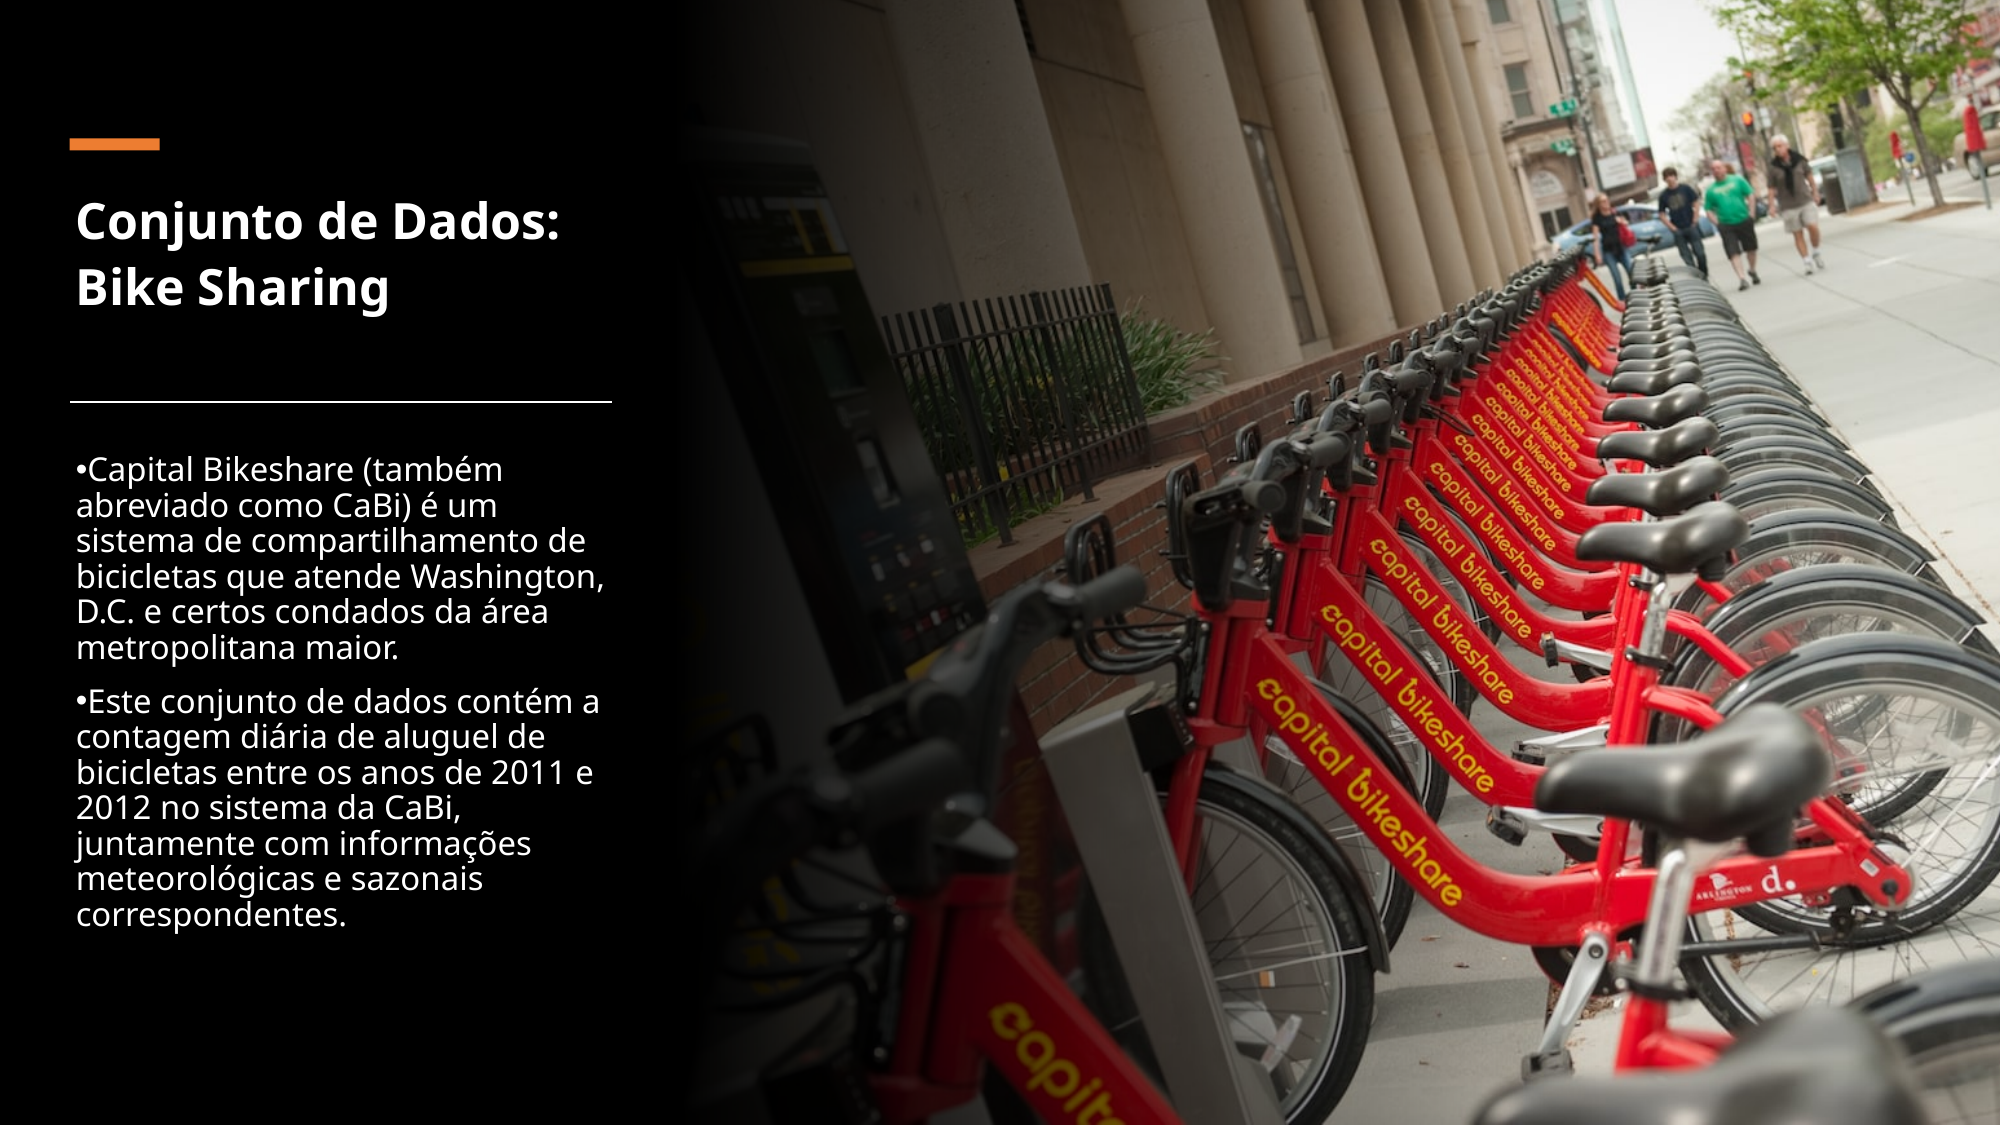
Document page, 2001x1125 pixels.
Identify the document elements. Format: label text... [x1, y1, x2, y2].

text_box [69, 137, 161, 151]
text_box Capital Bikeshare (também abreviado como CaBi) é um sistema de compartilhamento de bicicletas que atende Washington, D.C. e certos condados da área metropolitana maior. Este conjunto de dados contém a contagem diária de aluguel de bicicletas entre os anos de 2011 e 2012 no sistema da CaBi, juntamente com informações meteorológicas e sazonais correspondentes. [60, 445, 577, 972]
picture [577, 0, 2000, 1125]
text_box Conjunto de Dados: Bike Sharing [60, 177, 577, 400]
text_box [0, 0, 577, 1125]
